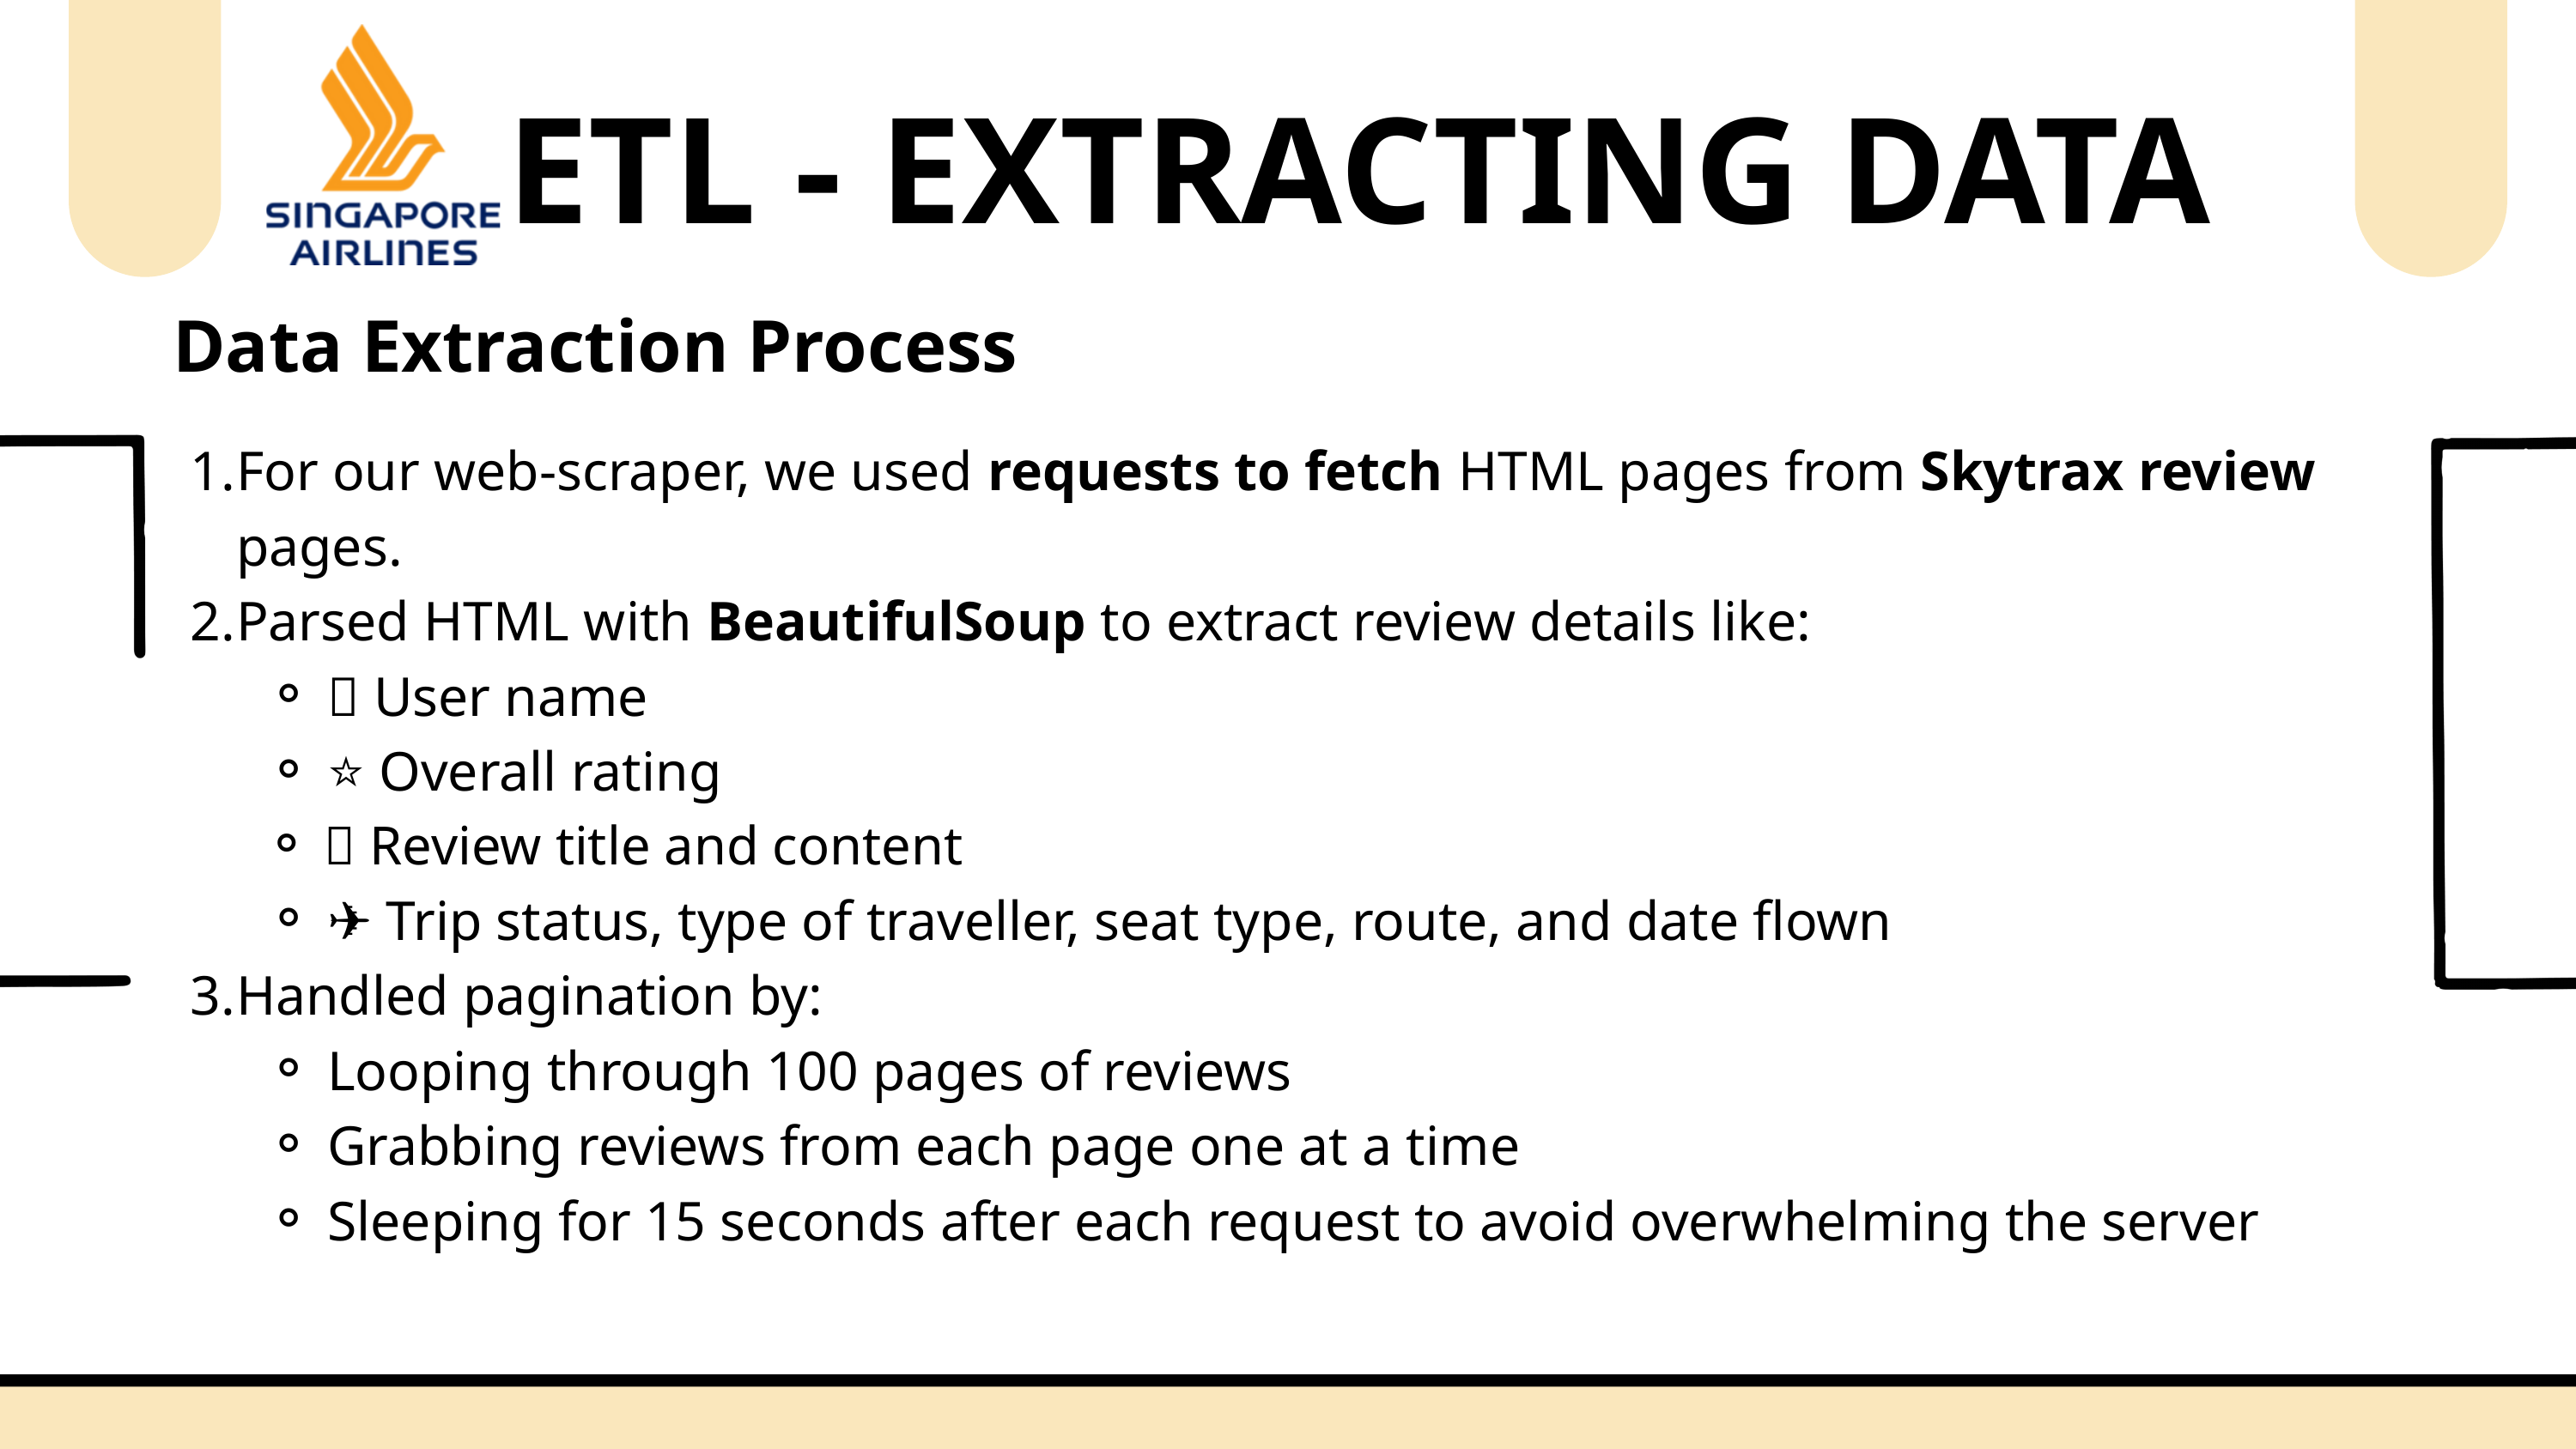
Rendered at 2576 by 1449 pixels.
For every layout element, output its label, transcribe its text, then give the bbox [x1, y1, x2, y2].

text_box [0, 434, 144, 990]
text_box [68, 0, 222, 277]
text_box Data Extraction Process [173, 286, 1312, 387]
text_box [0, 1379, 2576, 1449]
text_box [2354, 0, 2508, 277]
text_box [2458, 434, 2576, 990]
text_box ETL - EXTRACTING DATA [501, 47, 2218, 253]
text_box For our web-scraper, we used requests to fetch HTML pages from Skytrax review pages. Parsed HTML with BeautifulSoup to extract review details like: 🧑 User name ⭐ Overall rating 📝 Review title and content ✈️ Trip status, type of traveller, seat type, route, and date flown Handled pagination by: Looping through 100 pages of reviews Grabbing reviews from each page one at a time Sleeping for 15 seconds after each request to avoid overwhelming the server [144, 426, 2458, 1377]
text_box [266, 24, 501, 265]
